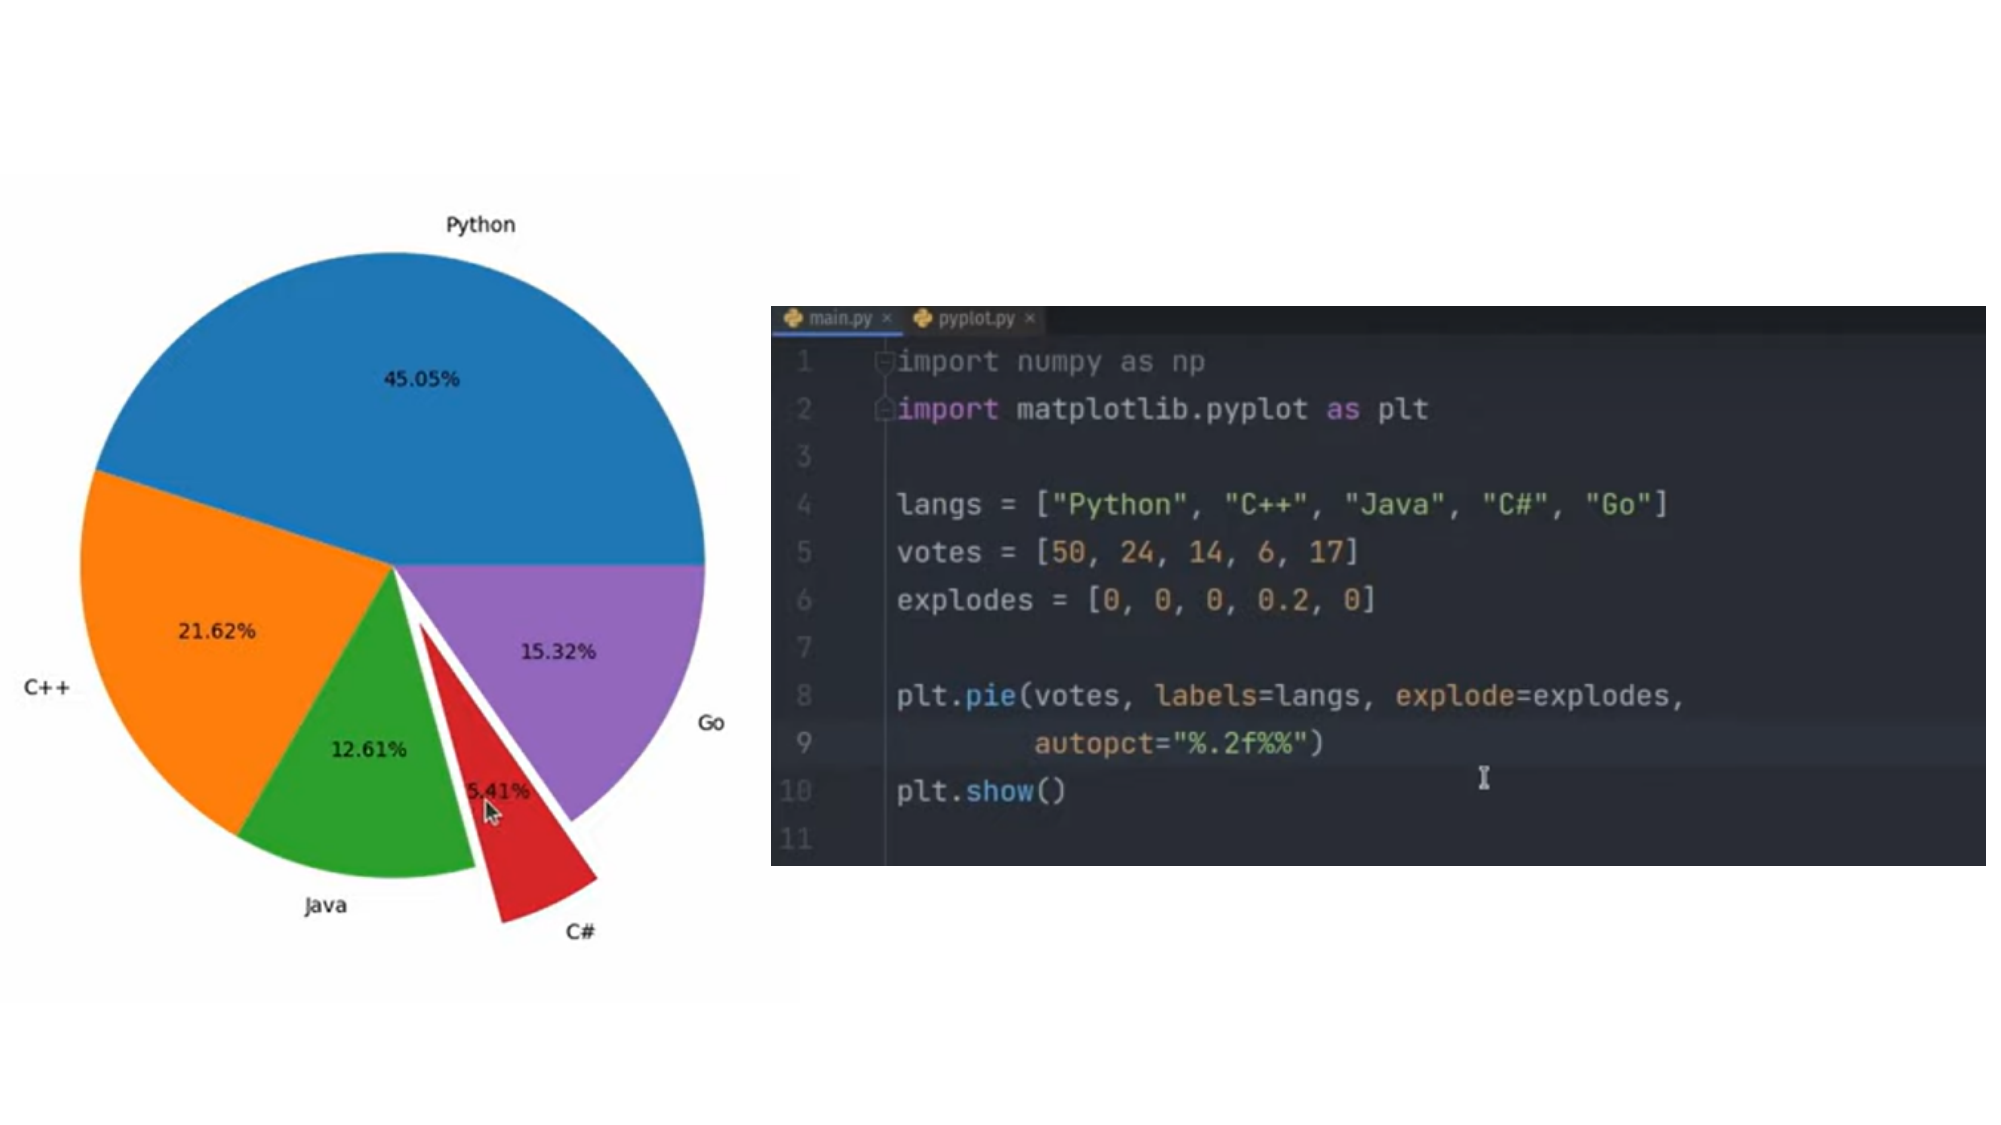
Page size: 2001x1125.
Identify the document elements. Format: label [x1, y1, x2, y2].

picture [0, 173, 1987, 1004]
